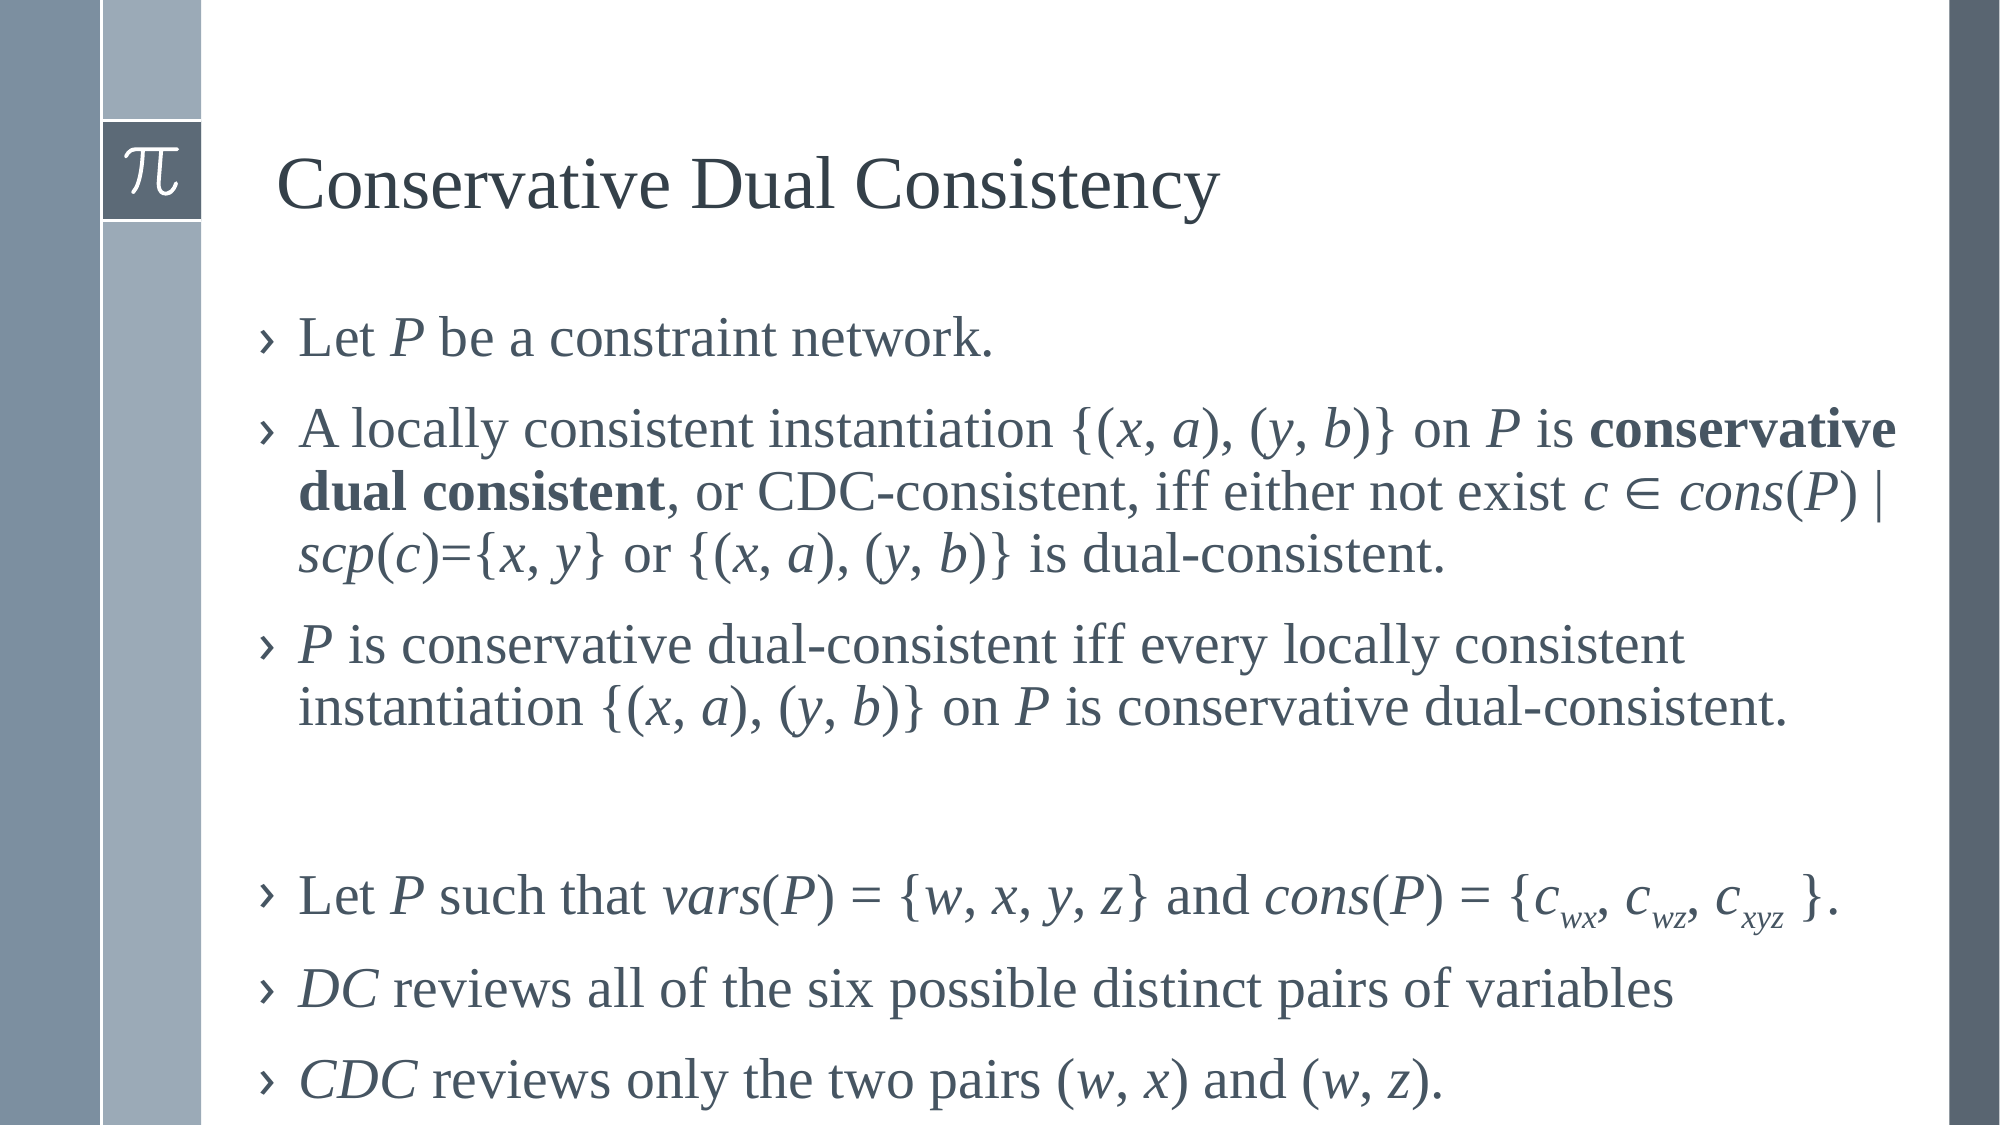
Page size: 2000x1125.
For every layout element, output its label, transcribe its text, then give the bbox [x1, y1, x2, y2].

list Let P be a constraint network. A locally consistent instantiation {(x, a), (y, b)} on P is conservative dual consistent, or CDC-consistent, iff either not exist c  cons(P) | scp(c)={x, y} or {(x, a), (y, b)} is dual-consistent. P is conservative dual-consistent iff every locally consistent instantiation {(x, a), (y, b)} on P is conservative dual-consistent. Let P such that vars(P) = {w, x, y, z} and cons(P) = {cwx, cwz, cxyz }. DC reviews all of the six possible distinct pairs of variables CDC reviews only the two pairs (w, x) and (w, z). [243, 299, 1969, 1125]
title Conservative Dual Consistency [261, 29, 1867, 233]
